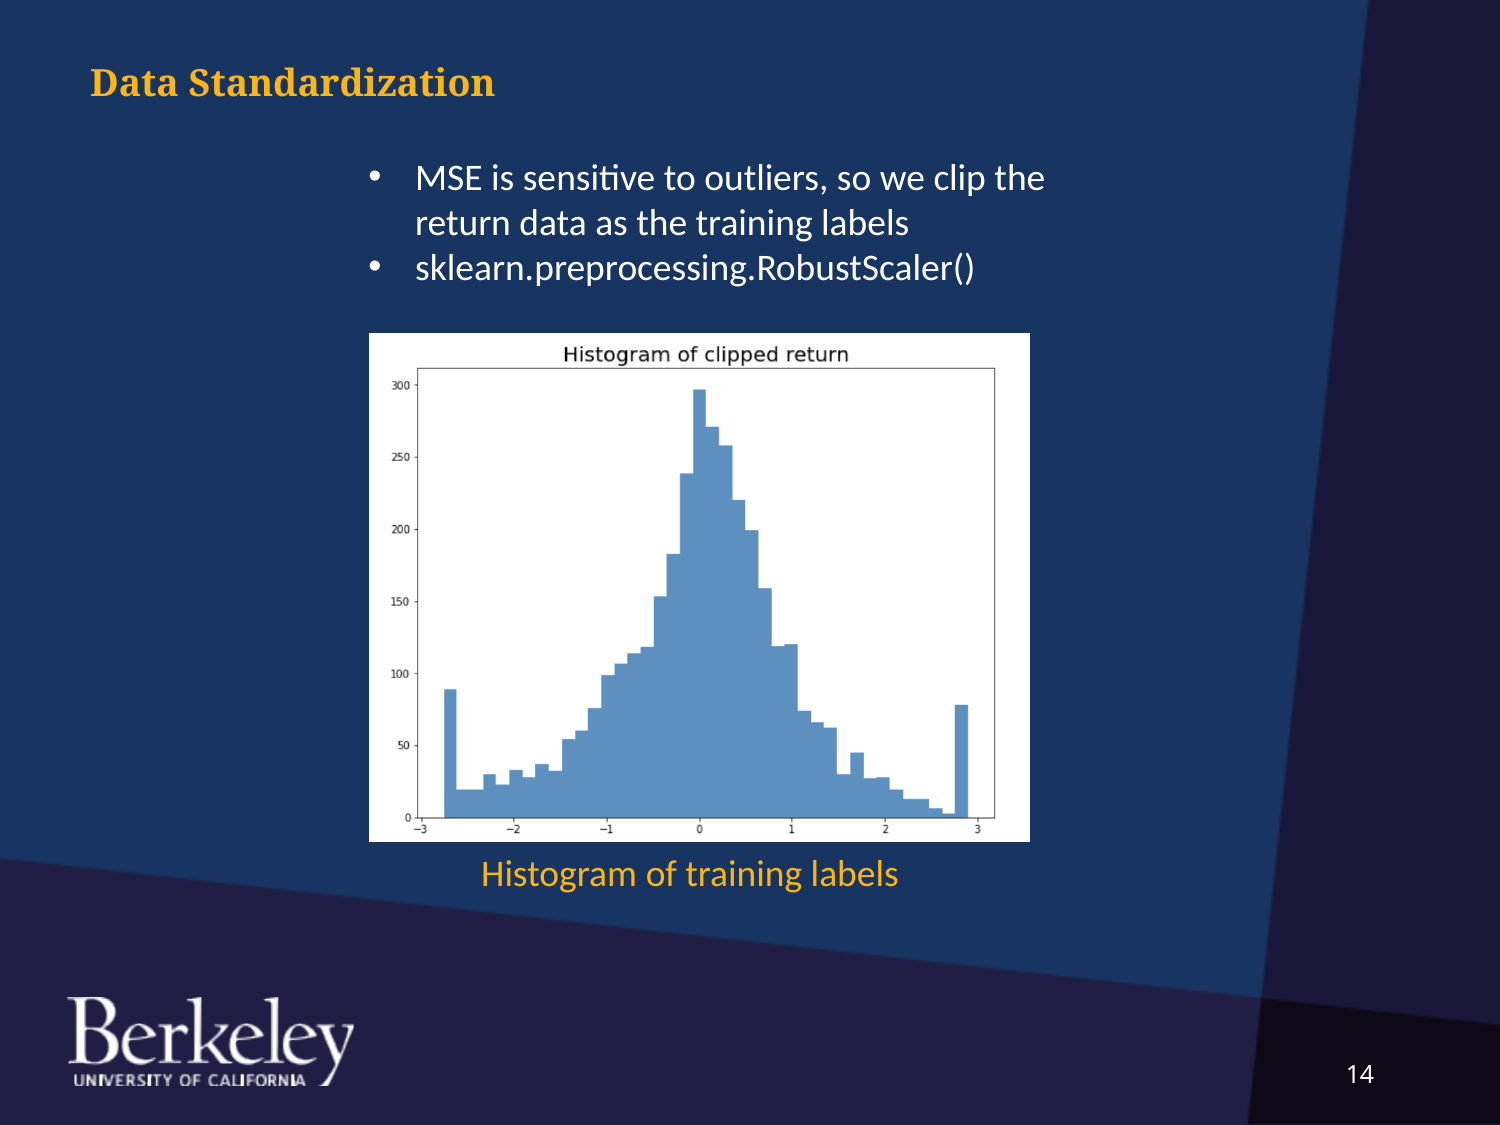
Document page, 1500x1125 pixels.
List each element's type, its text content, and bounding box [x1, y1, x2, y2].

text_box Histogram of training labels [466, 850, 915, 947]
list Data Standardization [75, 51, 642, 132]
picture [0, 0, 1500, 1125]
text_box MSE is sensitive to outliers, so we clip the return data as the training labels sklearn.preprocessing.RobustScaler() [353, 145, 1104, 296]
